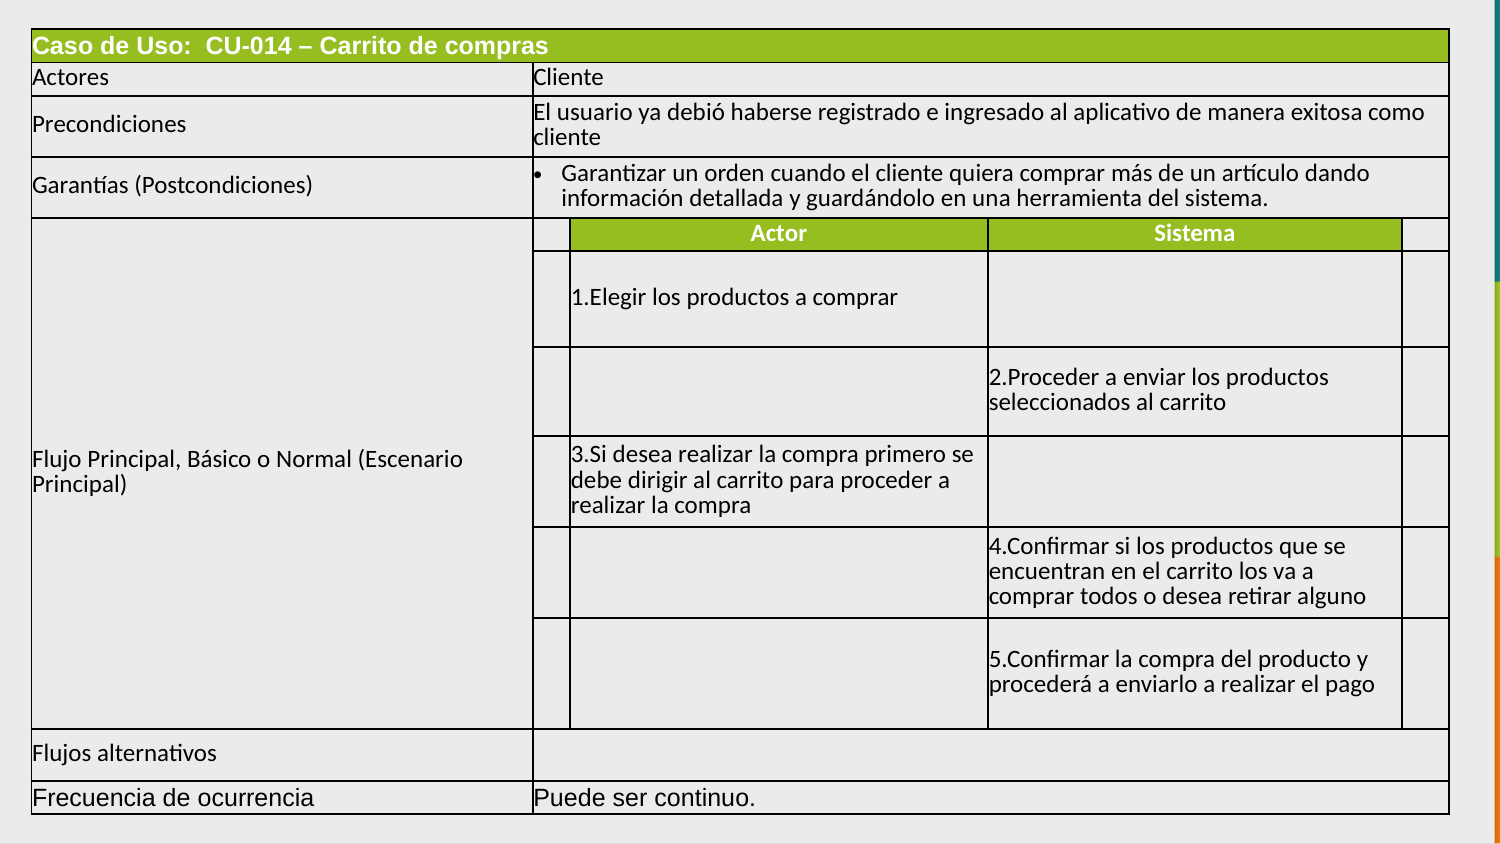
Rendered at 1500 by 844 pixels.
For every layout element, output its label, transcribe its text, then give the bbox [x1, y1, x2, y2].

table_cell Flujos alternativos [32, 730, 532, 780]
table_cell Flujo Principal, Básico o Normal (Escenario Principal) [32, 219, 532, 728]
text_box [0, 0, 1495, 844]
table_cell [534, 730, 1448, 780]
table_cell [1403, 219, 1448, 250]
table_cell Puede ser continuo. [534, 782, 1448, 813]
table_cell 2.Proceder a enviar los productos seleccionados al carrito [989, 348, 1401, 435]
table_cell Frecuencia de ocurrencia [32, 782, 532, 813]
table_cell Sistema [989, 219, 1401, 250]
table_cell 4.Confirmar si los productos que se encuentran en el carrito los va a comprar todos o desea retirar alguno [989, 528, 1401, 617]
table_cell [571, 528, 987, 617]
table_cell [534, 619, 569, 728]
table_cell [534, 219, 569, 250]
table_cell [989, 252, 1401, 346]
table_cell 3.Si desea realizar la compra primero se debe dirigir al carrito para proceder a realizar la compra [571, 437, 987, 526]
table_cell Cliente [534, 63, 1448, 95]
table_cell [571, 348, 987, 435]
table_cell 1.Elegir los productos a comprar [571, 252, 987, 346]
table_cell El usuario ya debió haberse registrado e ingresado al aplicativo de manera exitosa como cliente [534, 97, 1448, 156]
table_cell [1403, 528, 1448, 617]
table_cell [1403, 348, 1448, 435]
table_cell Garantizar un orden cuando el cliente quiera comprar más de un artículo dando información detallada y guardándolo en una herramienta del sistema. [534, 158, 1448, 217]
table_cell [1403, 252, 1448, 346]
table_cell [534, 437, 569, 526]
table_header Caso de Uso: CU-014 – Carrito de compras [32, 30, 1448, 62]
table_cell Actores [32, 63, 532, 95]
table_cell Garantías (Postcondiciones) [32, 158, 532, 217]
picture [1495, 0, 1500, 844]
table_cell 5.Confirmar la compra del producto y procederá a enviarlo a realizar el pago [989, 619, 1401, 728]
table_cell [1403, 619, 1448, 728]
table_cell [1403, 437, 1448, 526]
table_cell [989, 437, 1401, 526]
table_cell Actor [571, 219, 987, 250]
table_cell [571, 619, 987, 728]
table_cell [534, 252, 569, 346]
table_cell Precondiciones [32, 97, 532, 156]
table_cell [534, 348, 569, 435]
table_cell [534, 528, 569, 617]
